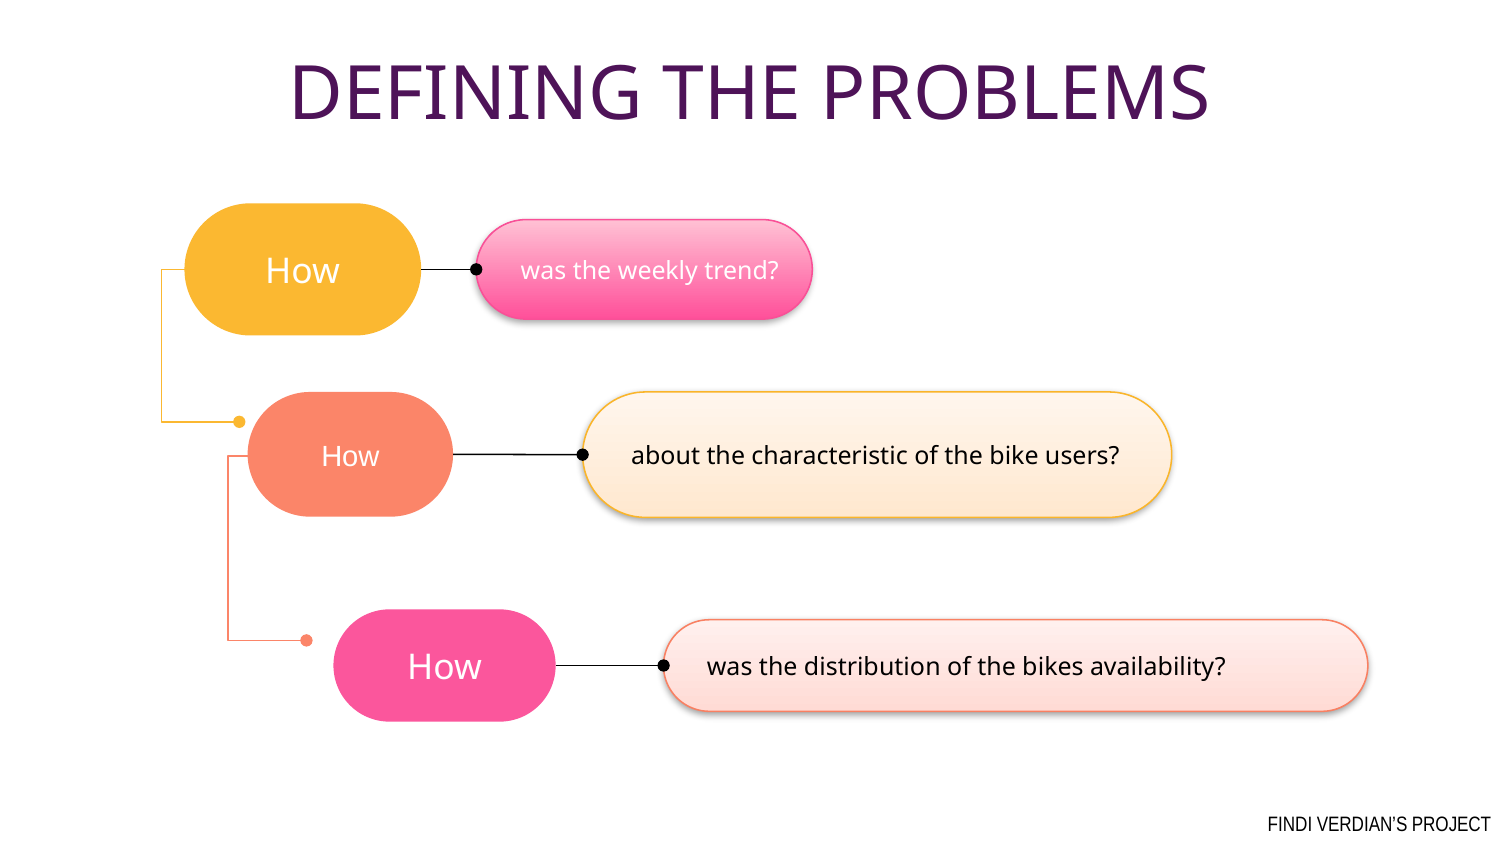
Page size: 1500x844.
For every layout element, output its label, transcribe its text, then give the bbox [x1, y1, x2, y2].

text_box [333, 609, 1369, 722]
title DEFINING THE PROBLEMS [116, 50, 1384, 130]
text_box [161, 202, 813, 423]
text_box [227, 391, 1172, 641]
text_box FINDI VERDIAN’S PROJECT [1252, 803, 1500, 844]
